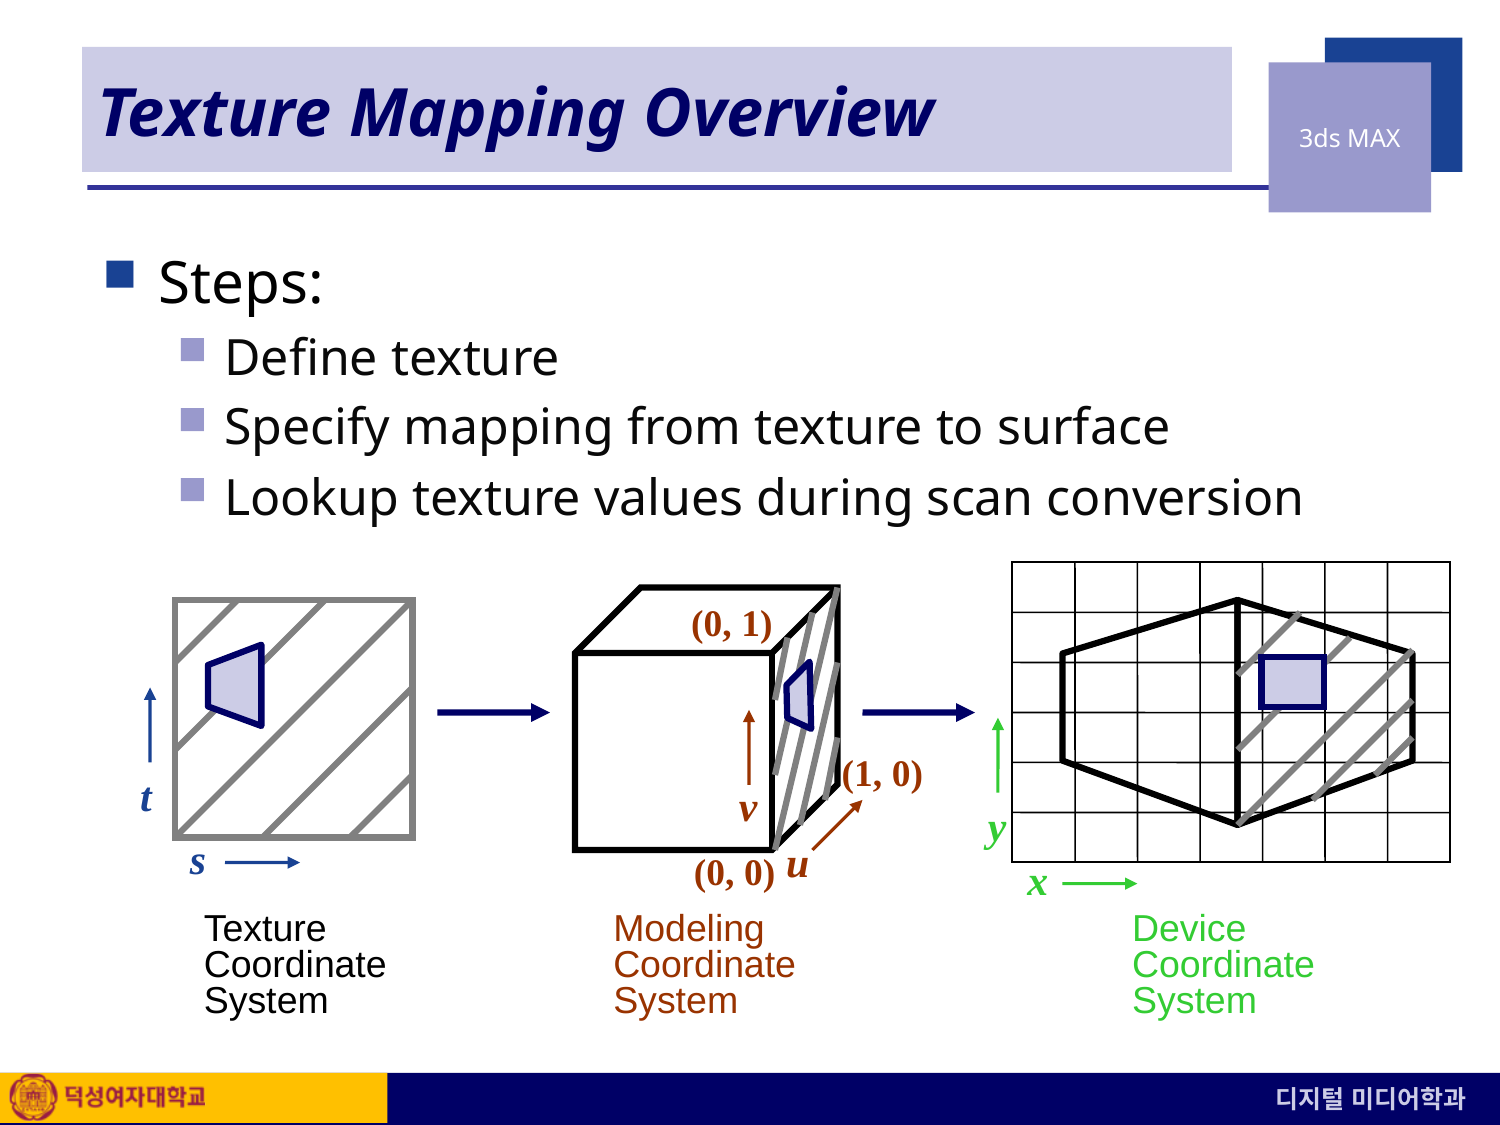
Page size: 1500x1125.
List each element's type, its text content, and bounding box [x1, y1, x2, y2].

text_box Modeling Coordinate System [598, 904, 812, 1028]
list Steps: Define texture Specify mapping from texture to surface Lookup texture values during scan conversion [87, 237, 1426, 1013]
text_box t [125, 762, 167, 828]
text_box Texture Coordinate System [189, 904, 402, 1028]
text_box [1062, 877, 1138, 890]
text_box u [791, 860, 825, 893]
text_box (1, 0) [841, 741, 939, 802]
text_box [143, 687, 157, 763]
text_box [862, 706, 976, 719]
text_box [991, 717, 1005, 793]
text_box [174, 599, 413, 838]
text_box s [175, 846, 222, 890]
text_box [574, 587, 838, 851]
text_box (0, 0) [679, 860, 791, 901]
picture [0, 1034, 229, 1125]
title Texture Mapping Overview [81, 46, 1233, 173]
text_box Device Coordinate System [1117, 904, 1330, 1028]
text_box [1012, 562, 1451, 863]
text_box x [1012, 871, 1064, 911]
text_box [224, 856, 301, 869]
text_box y [973, 792, 1007, 858]
text_box [841, 802, 862, 822]
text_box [1062, 599, 1413, 826]
text_box [437, 706, 550, 719]
